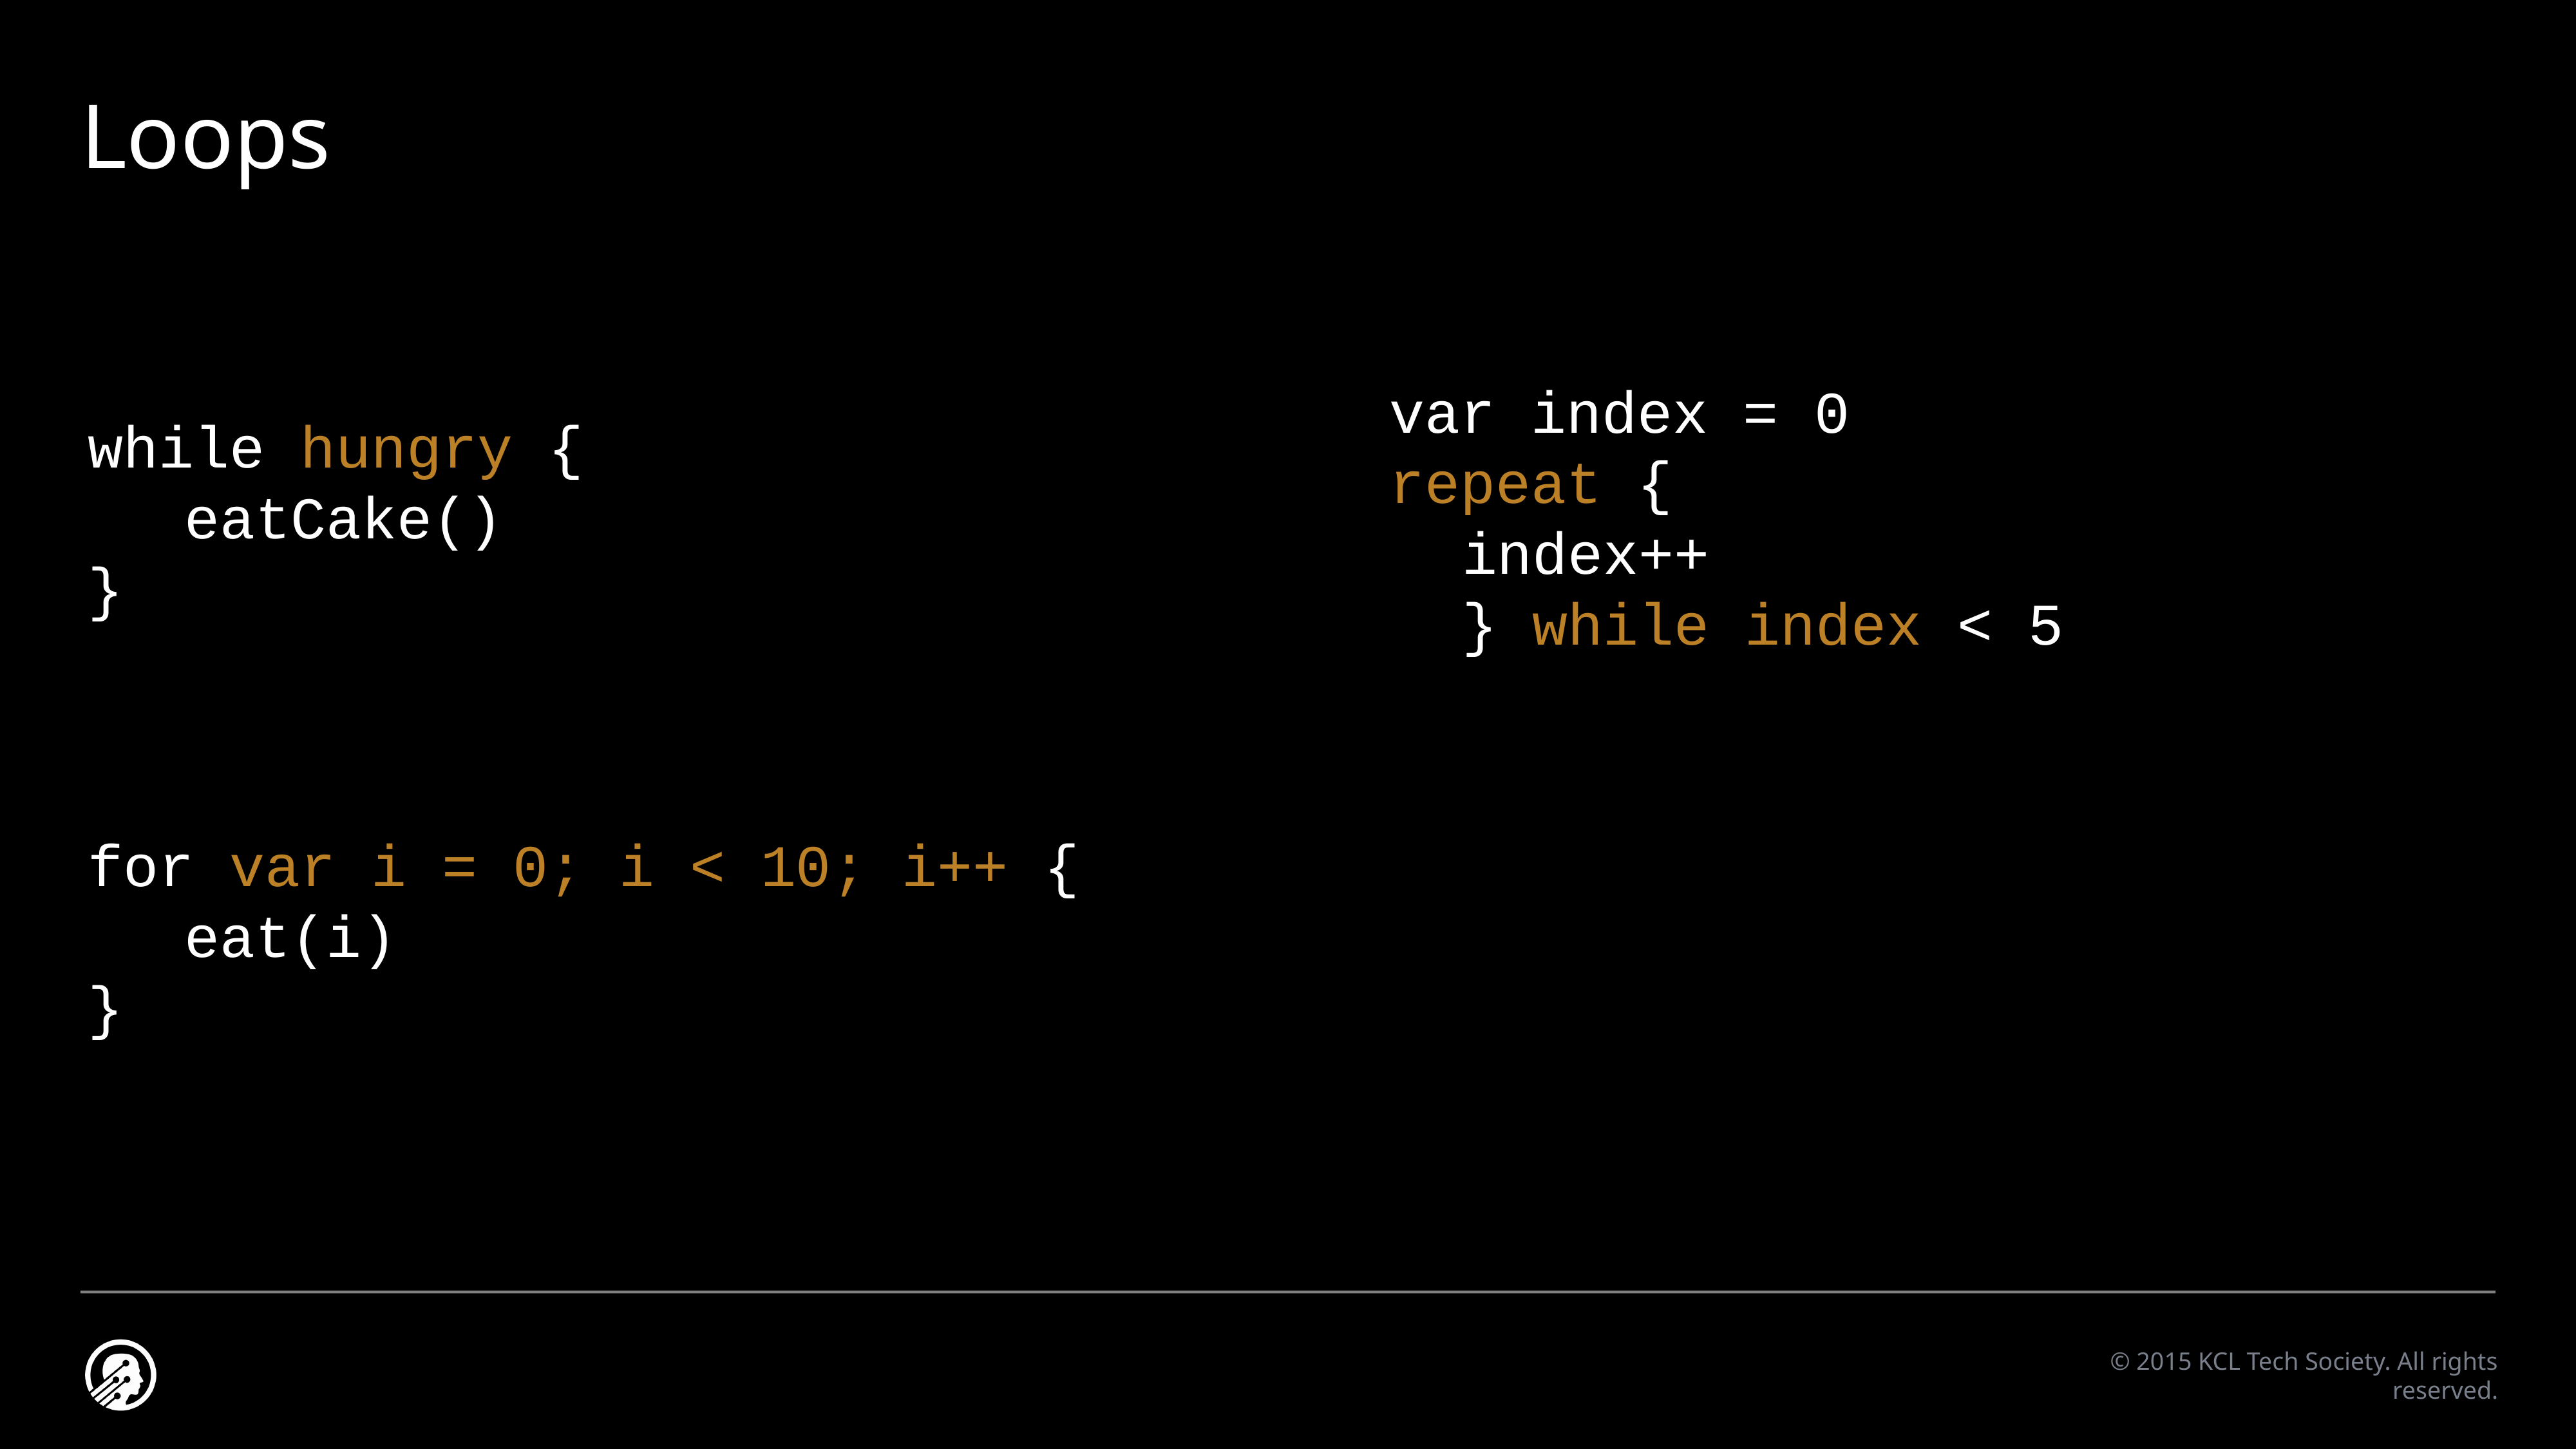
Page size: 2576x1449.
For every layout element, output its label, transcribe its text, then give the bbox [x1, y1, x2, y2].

text_box for var i = 0; i < 10; i++ { eat(i) } [80, 820, 1679, 1048]
text_box © 2015 KCL Tech Society. All rights reserved. [2035, 1338, 2506, 1412]
text_box var index = 0 repeat { index++ } while index < 5 [1381, 366, 2452, 665]
title Loops [80, 54, 1636, 187]
text_box while hungry { eatCake() } [80, 401, 1381, 629]
picture [80, 1334, 160, 1416]
